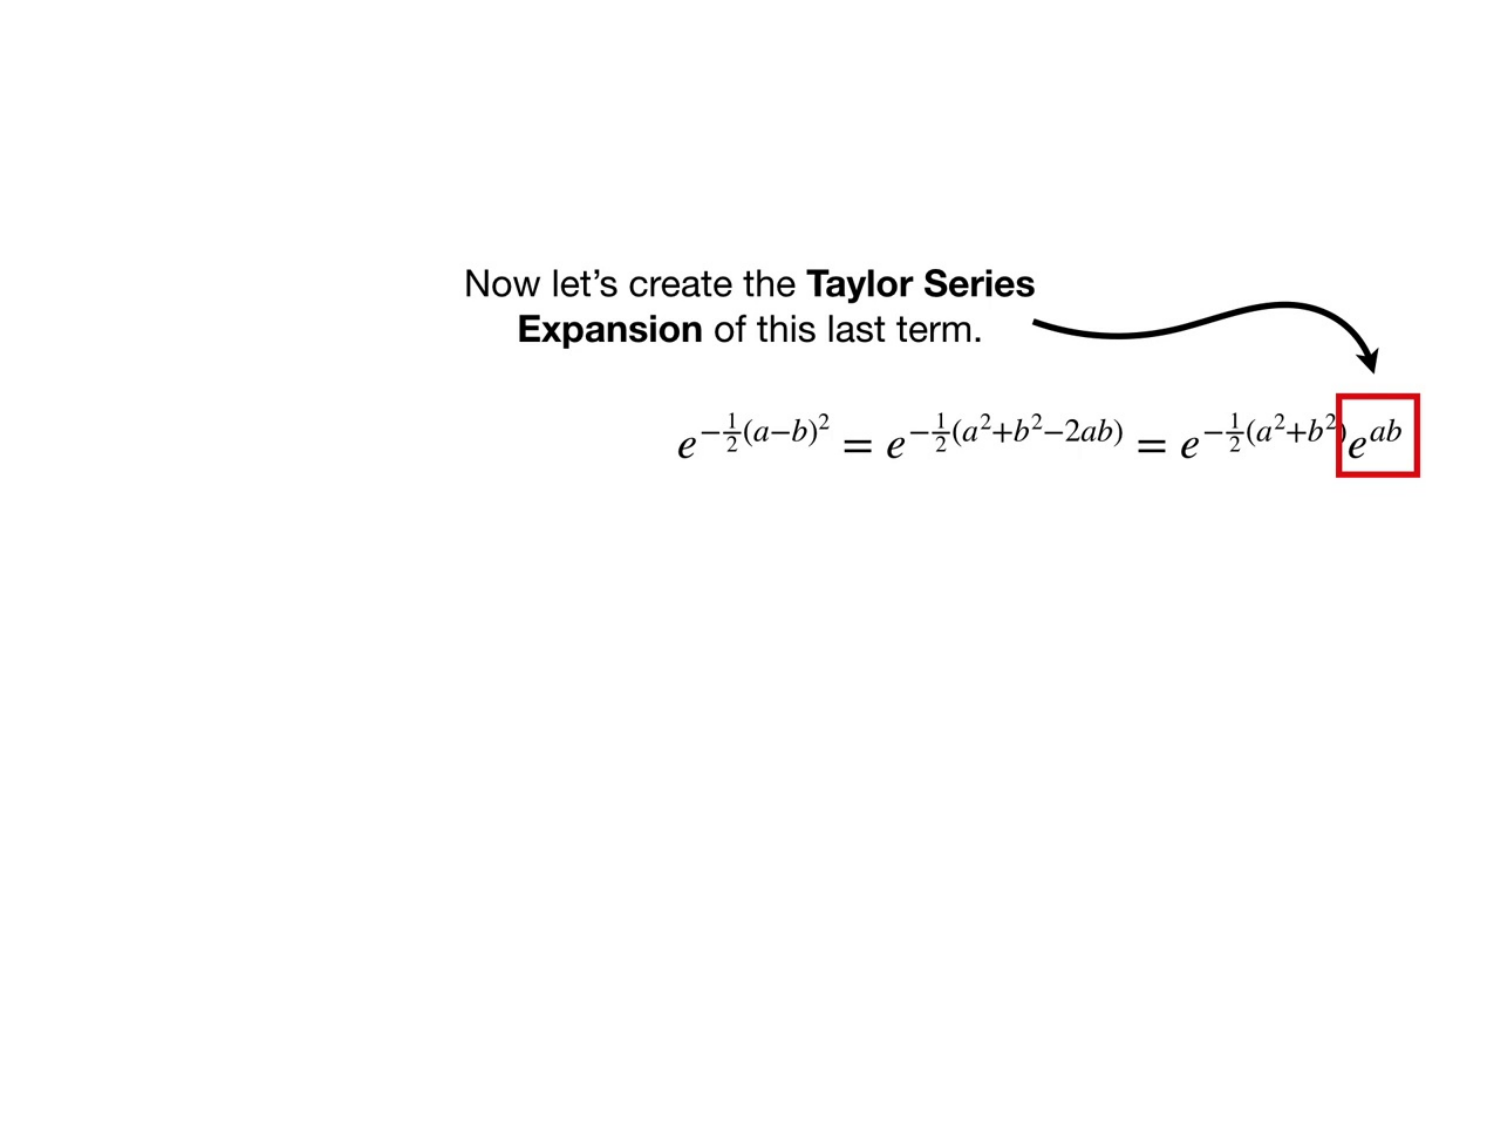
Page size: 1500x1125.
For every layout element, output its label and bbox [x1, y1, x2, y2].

picture [0, 140, 1500, 985]
